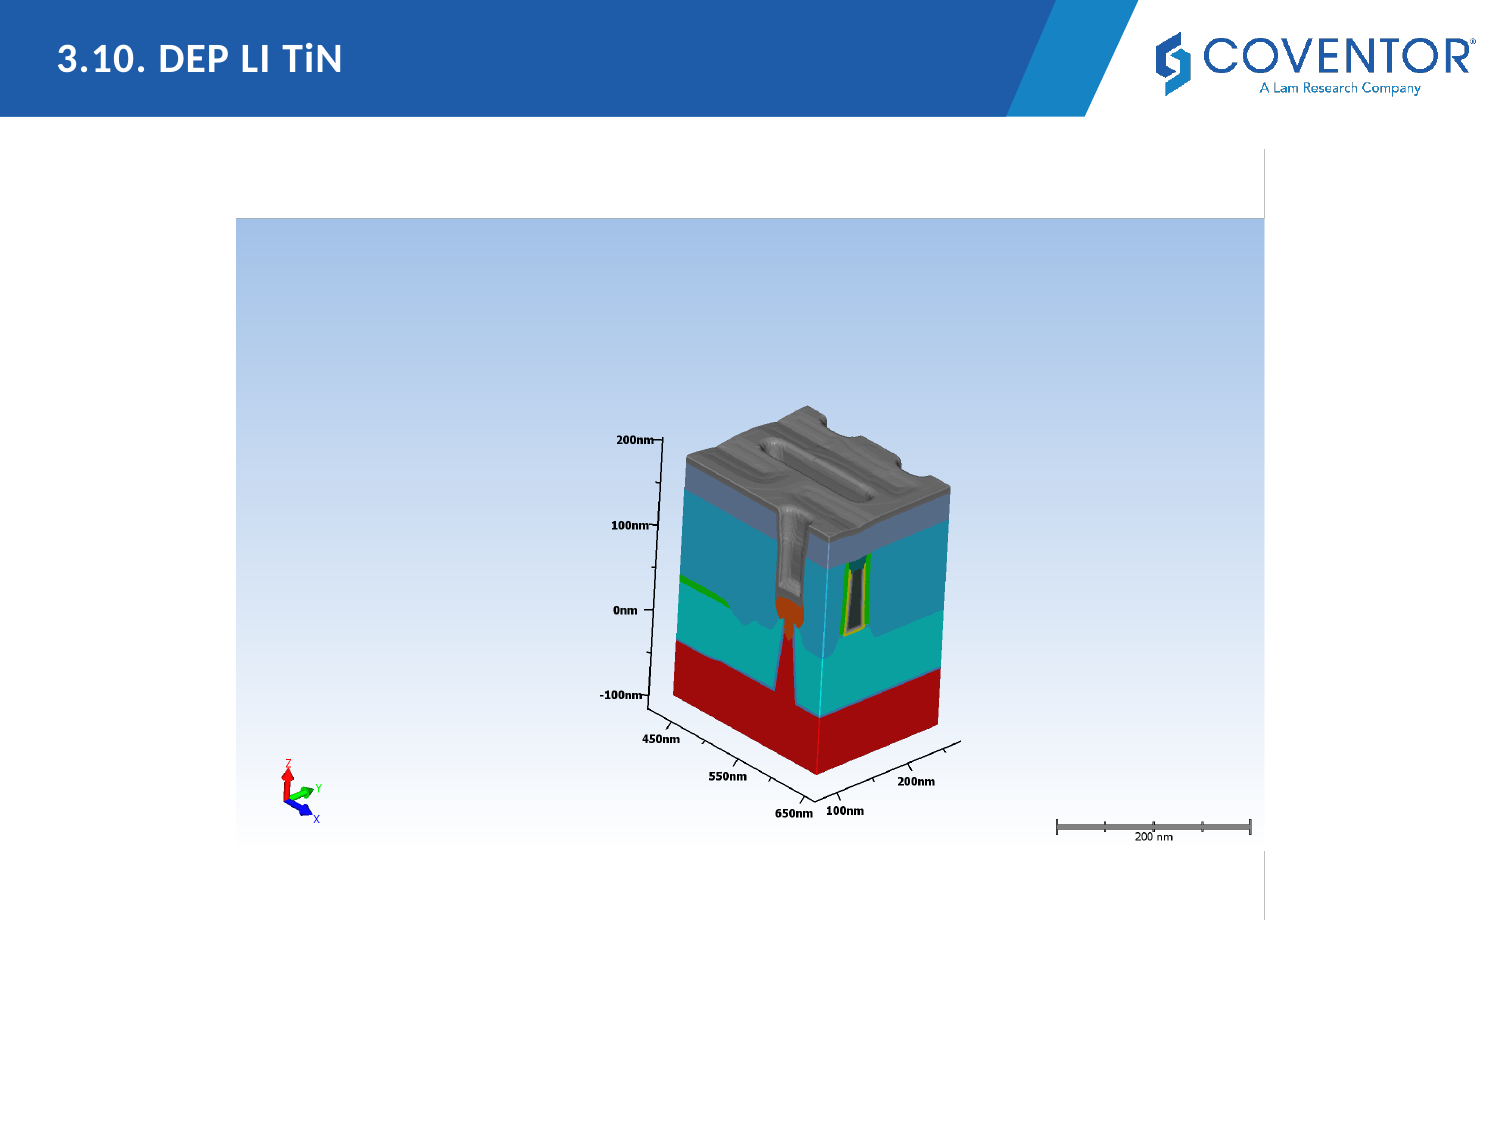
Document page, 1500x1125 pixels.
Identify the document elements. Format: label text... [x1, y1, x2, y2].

picture [41, 148, 1459, 921]
title 3.10. DEP LI TiN [41, 9, 951, 102]
picture [1144, 25, 1486, 103]
